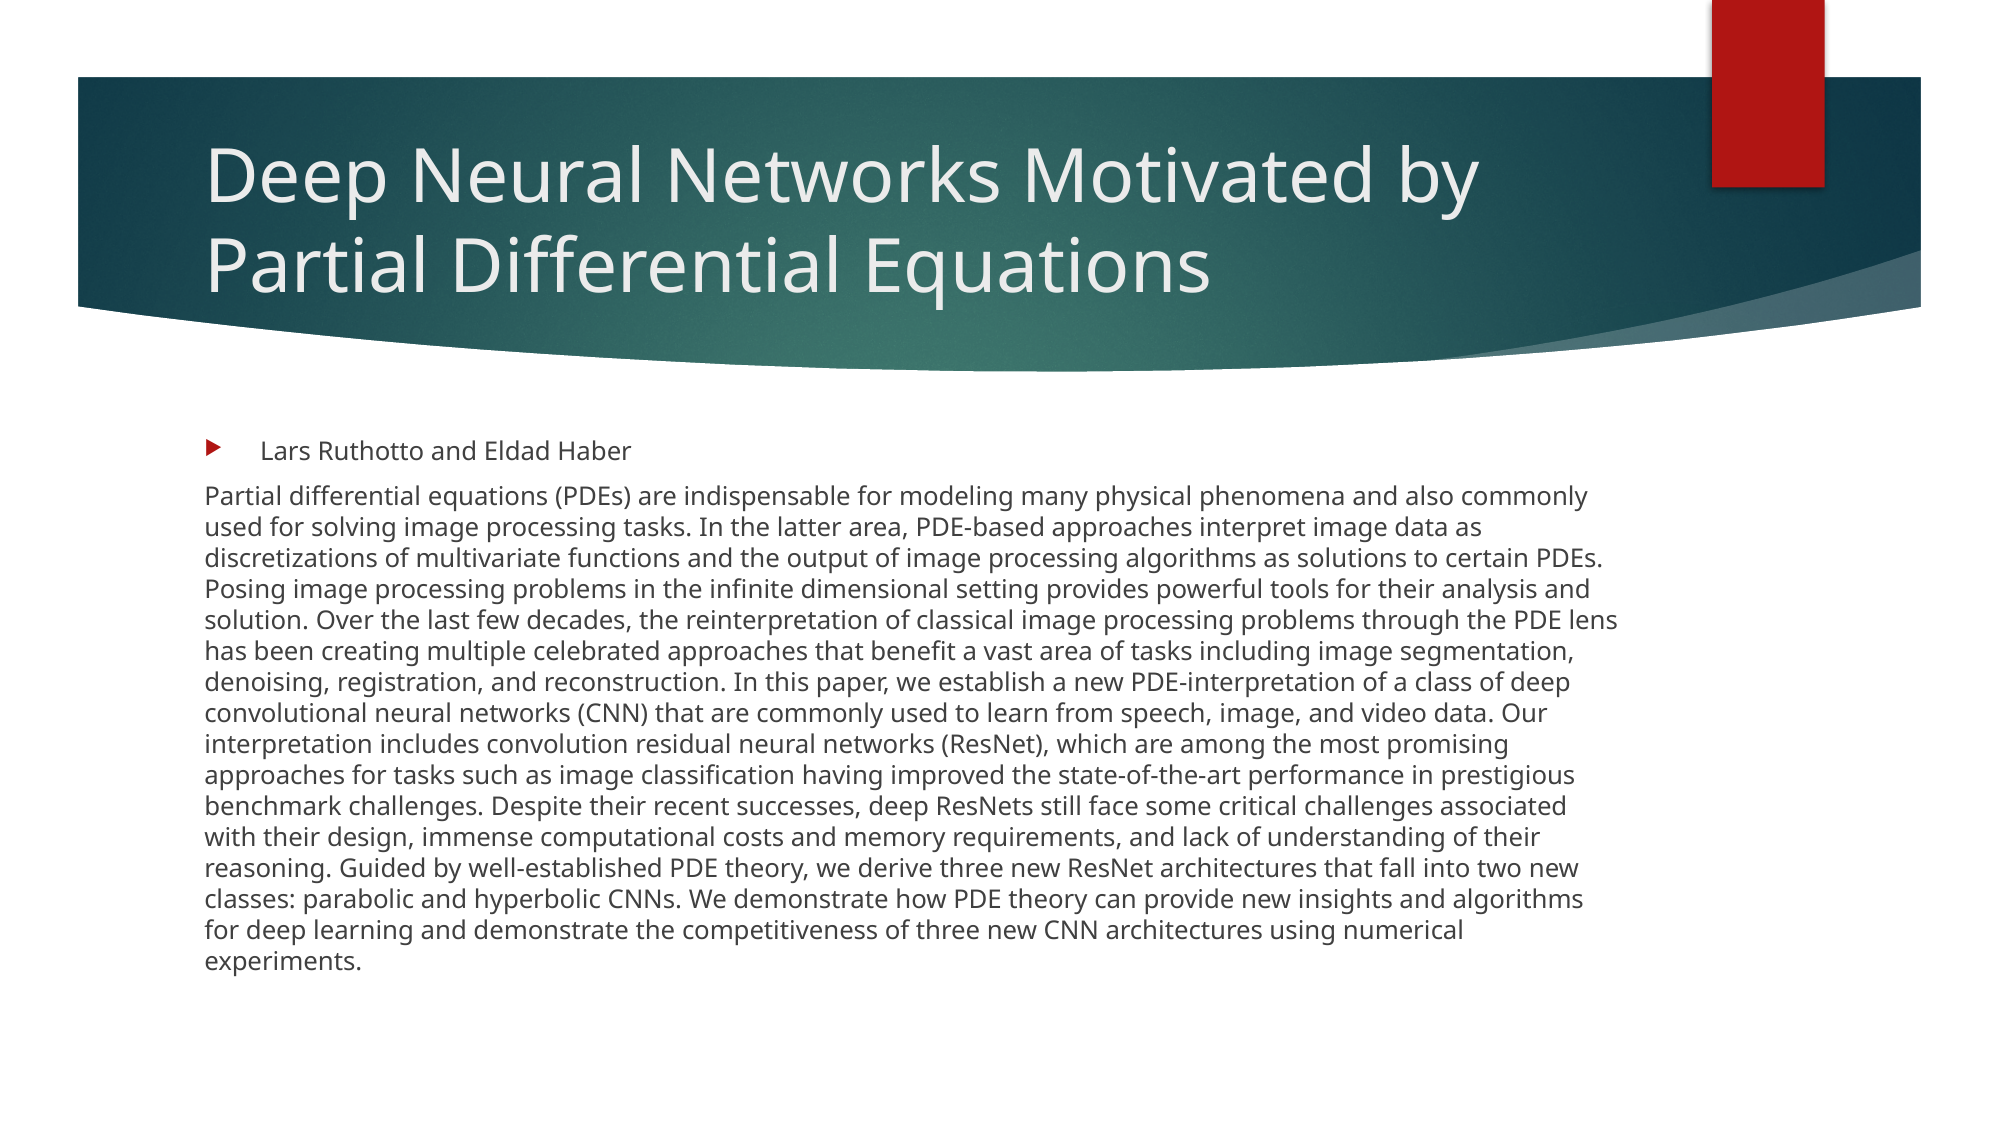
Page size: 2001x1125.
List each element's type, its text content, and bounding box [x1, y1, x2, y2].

list Lars Ruthotto and Eldad Haber Partial differential equations (PDEs) are indispensable for modeling many physical phenomena and also commonly used for solving image processing tasks. In the latter area, PDE-based approaches interpret image data as discretizations of multivariate functions and the output of image processing algorithms as solutions to certain PDEs. Posing image processing problems in the infinite dimensional setting provides powerful tools for their analysis and solution. Over the last few decades, the reinterpretation of classical image processing problems through the PDE lens has been creating multiple celebrated approaches that benefit a vast area of tasks including image segmentation, denoising, registration, and reconstruction. In this paper, we establish a new PDE-interpretation of a class of deep convolutional neural networks (CNN) that are commonly used to learn from speech, image, and video data. Our interpretation includes convolution residual neural networks (ResNet), which are among the most promising approaches for tasks such as image classification having improved the state-of-the-art performance in prestigious benchmark challenges. Despite their recent successes, deep ResNets still face some critical challenges associated with their design, immense computational costs and memory requirements, and lack of understanding of their reasoning. Guided by well-established PDE theory, we derive three new ResNet architectures that fall into two new classes: parabolic and hyperbolic CNNs. We demonstrate how PDE theory can provide new insights and algorithms for deep learning and demonstrate the competitiveness of three new CNN architectures using numerical experiments. [189, 427, 1638, 988]
title Deep Neural Networks Motivated by Partial Differential Equations [189, 159, 1638, 276]
